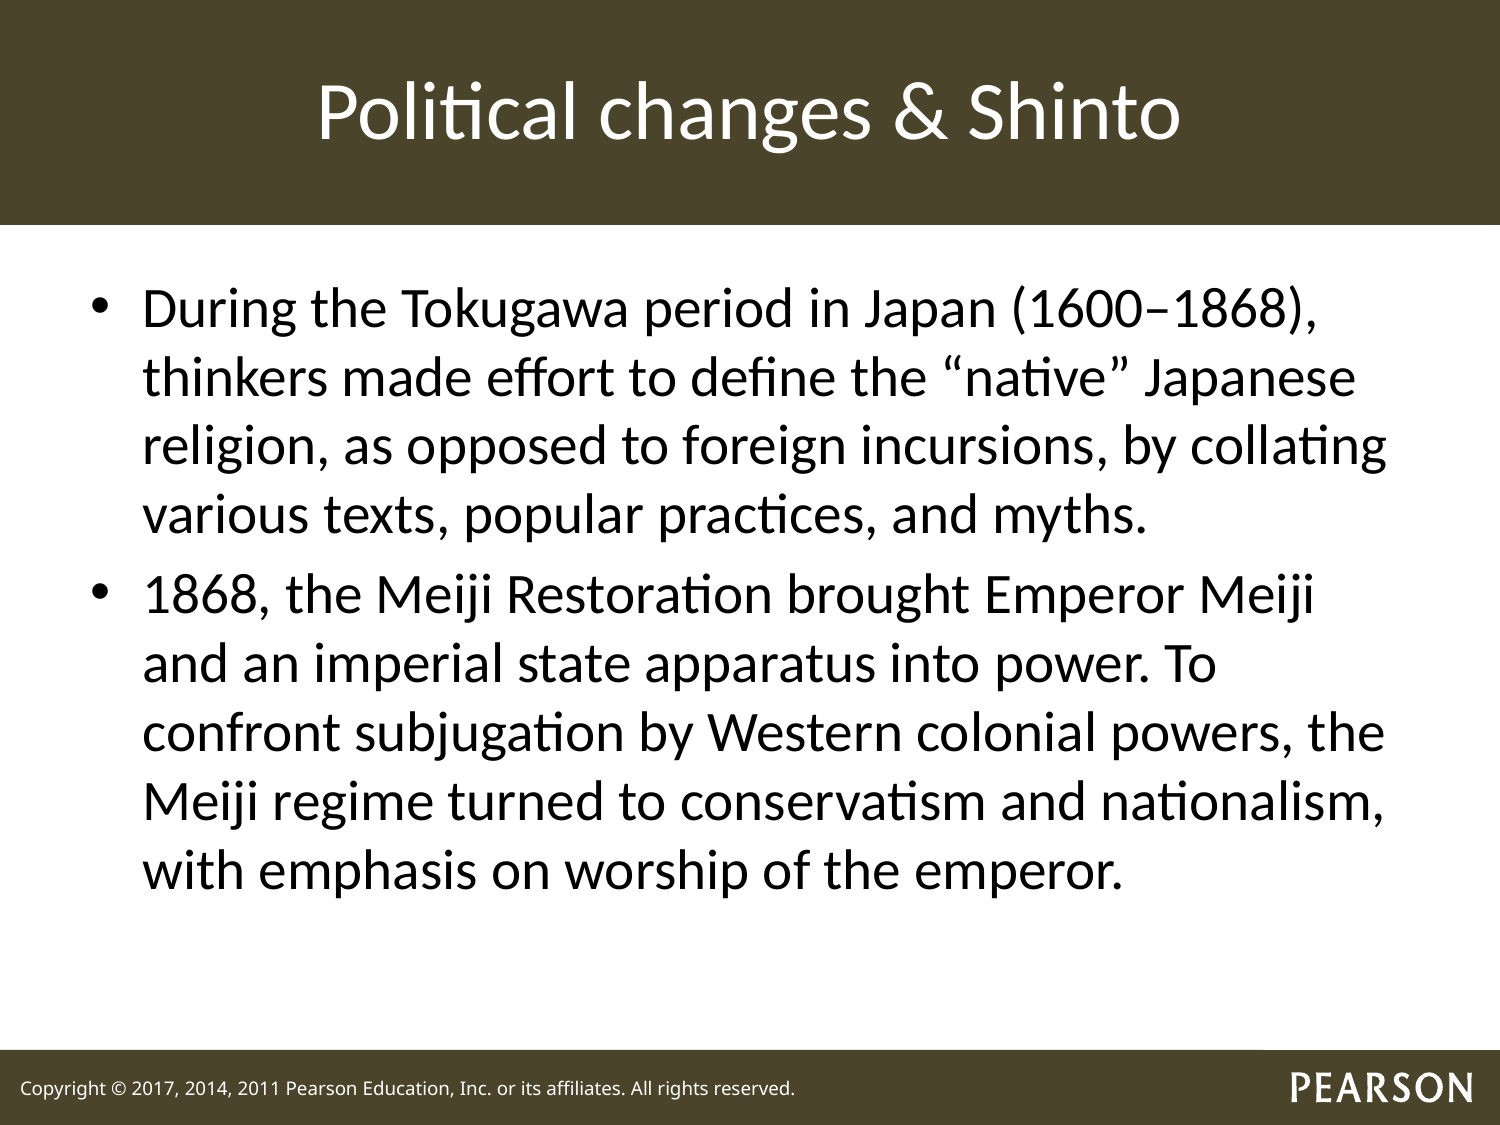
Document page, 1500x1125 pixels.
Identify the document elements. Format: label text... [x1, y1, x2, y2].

list During the Tokugawa period in Japan (1600–1868), thinkers made effort to define the “native” Japanese religion, as opposed to foreign incursions, by collating various texts, popular practices, and myths. 1868, the Meiji Restoration brought Emperor Meiji and an imperial state apparatus into power. To confront subjugation by Western colonial powers, the Meiji regime turned to conservatism and nationalism, with emphasis on worship of the emperor. [75, 262, 1425, 1005]
title Political changes & Shinto [75, 12, 1425, 200]
